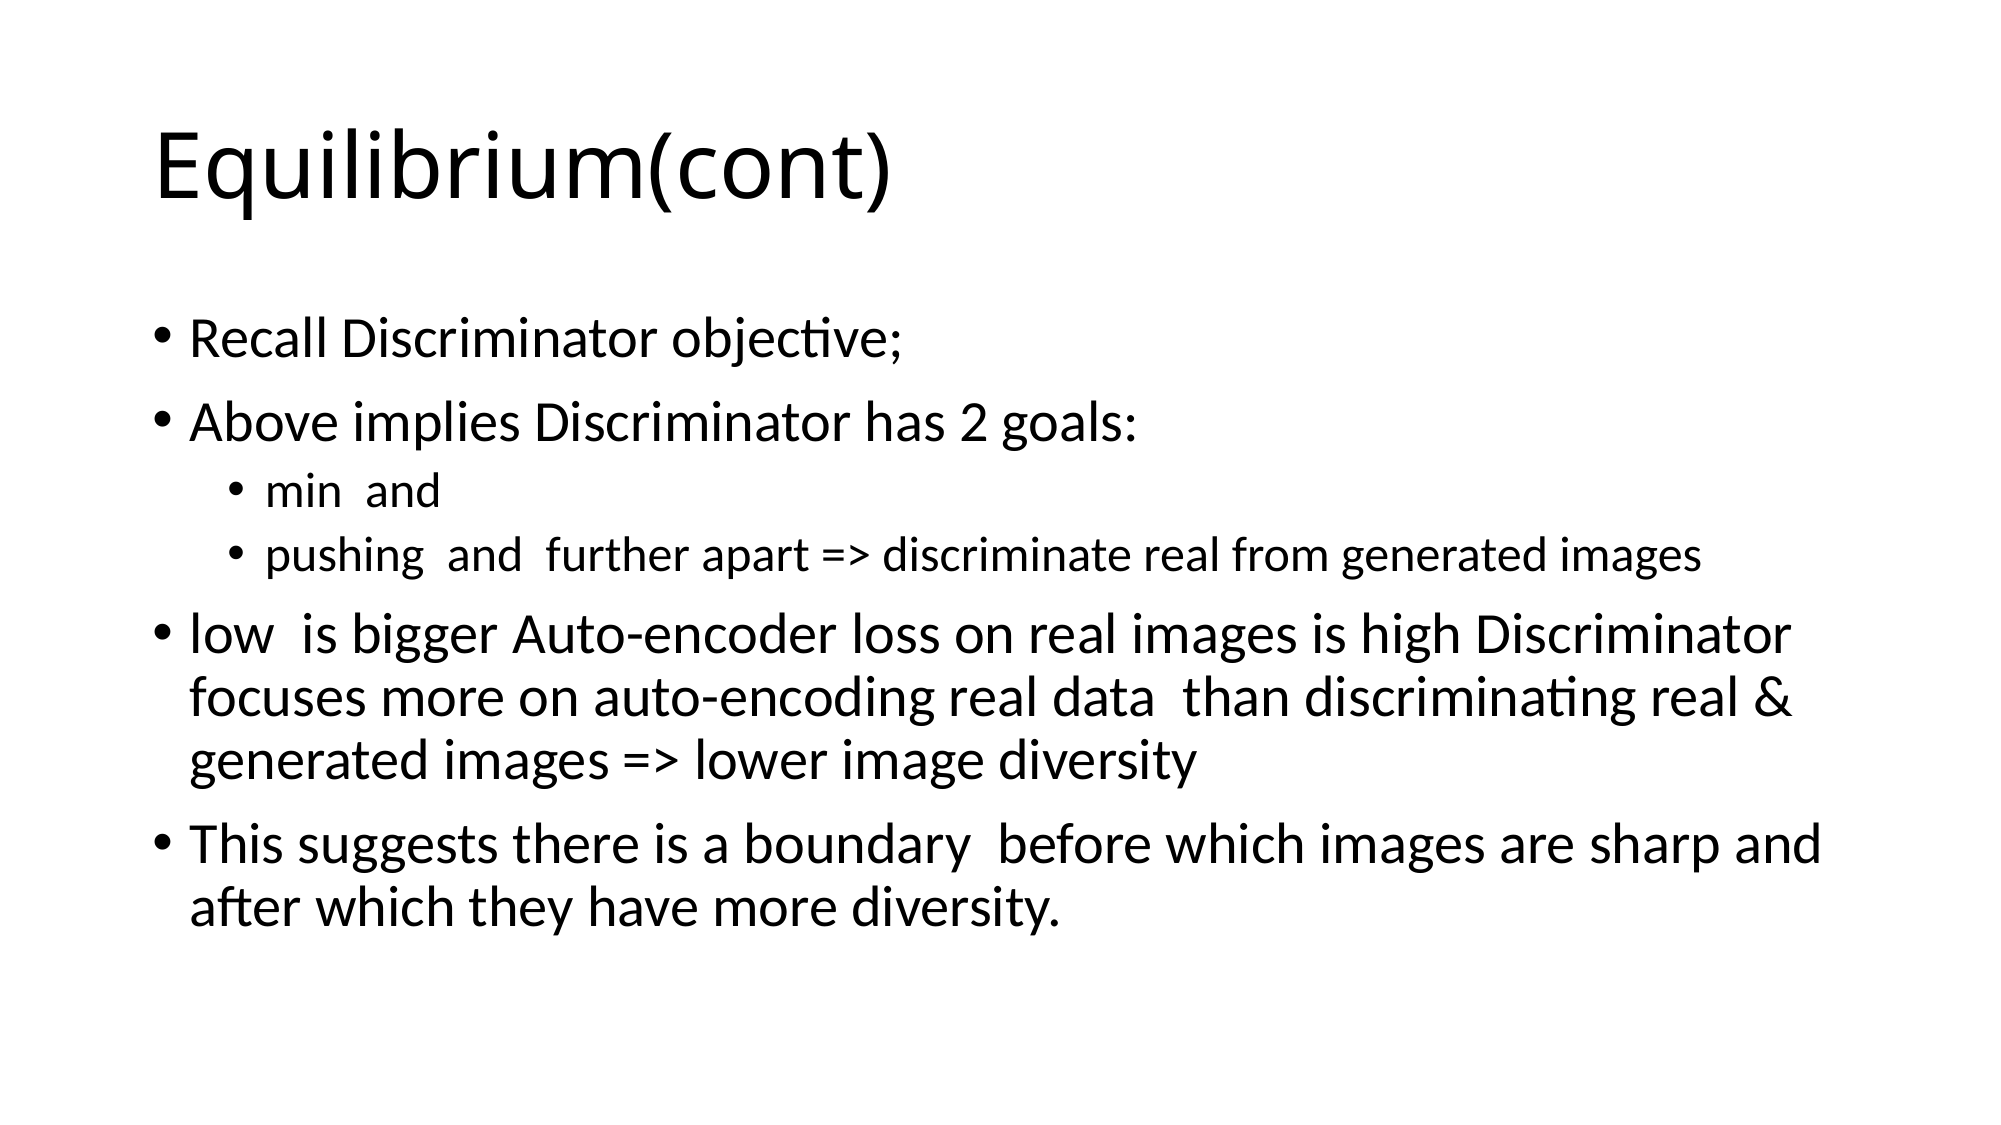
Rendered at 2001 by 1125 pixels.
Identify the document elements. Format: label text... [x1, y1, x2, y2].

title Equilibrium(cont) [137, 59, 1863, 278]
